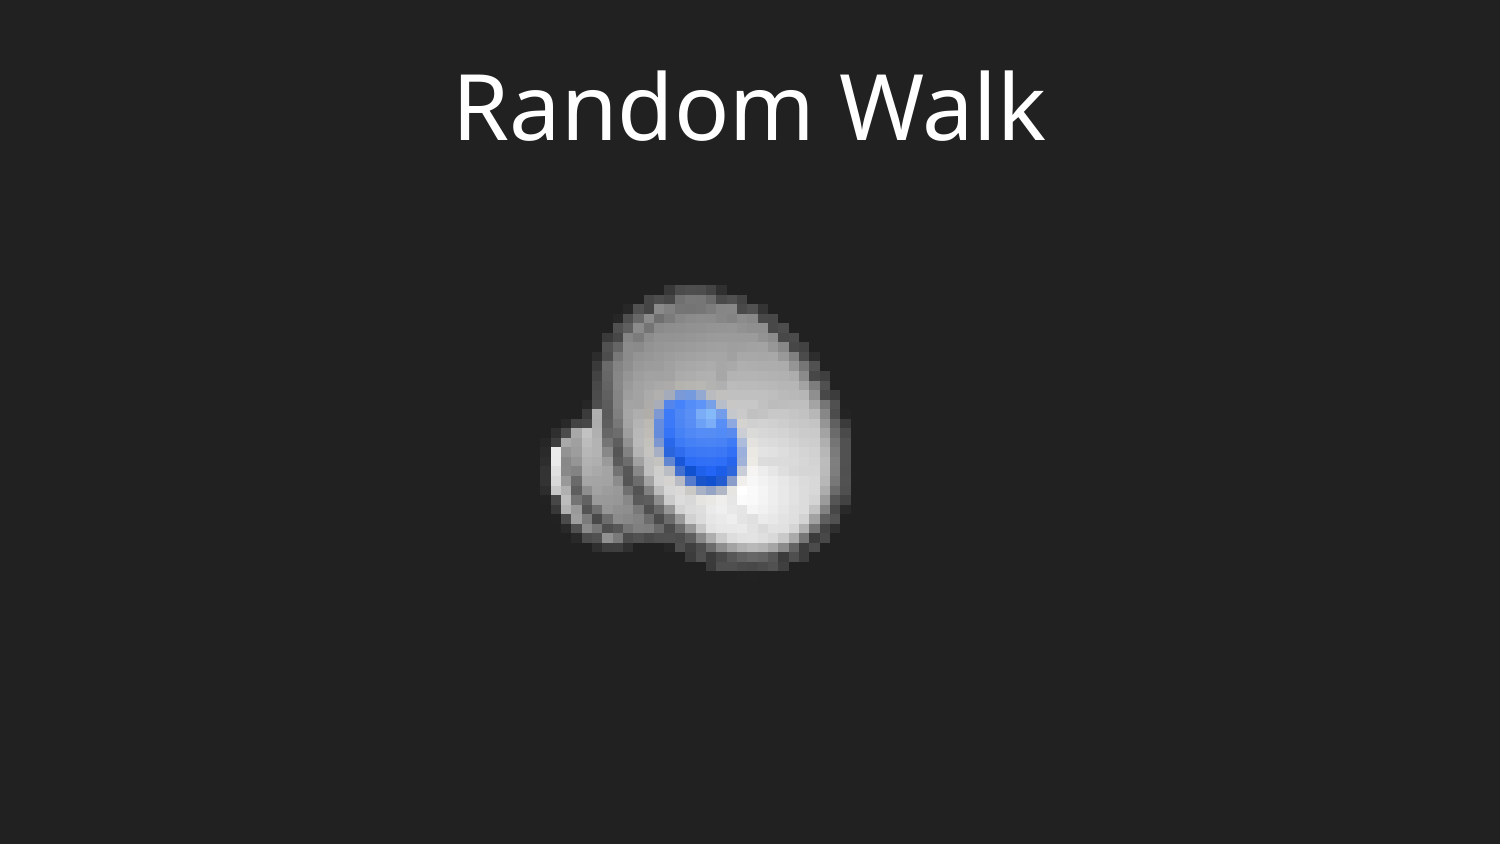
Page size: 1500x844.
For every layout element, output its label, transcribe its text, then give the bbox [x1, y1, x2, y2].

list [74, 171, 1317, 696]
title Random Walk [75, 33, 1425, 175]
